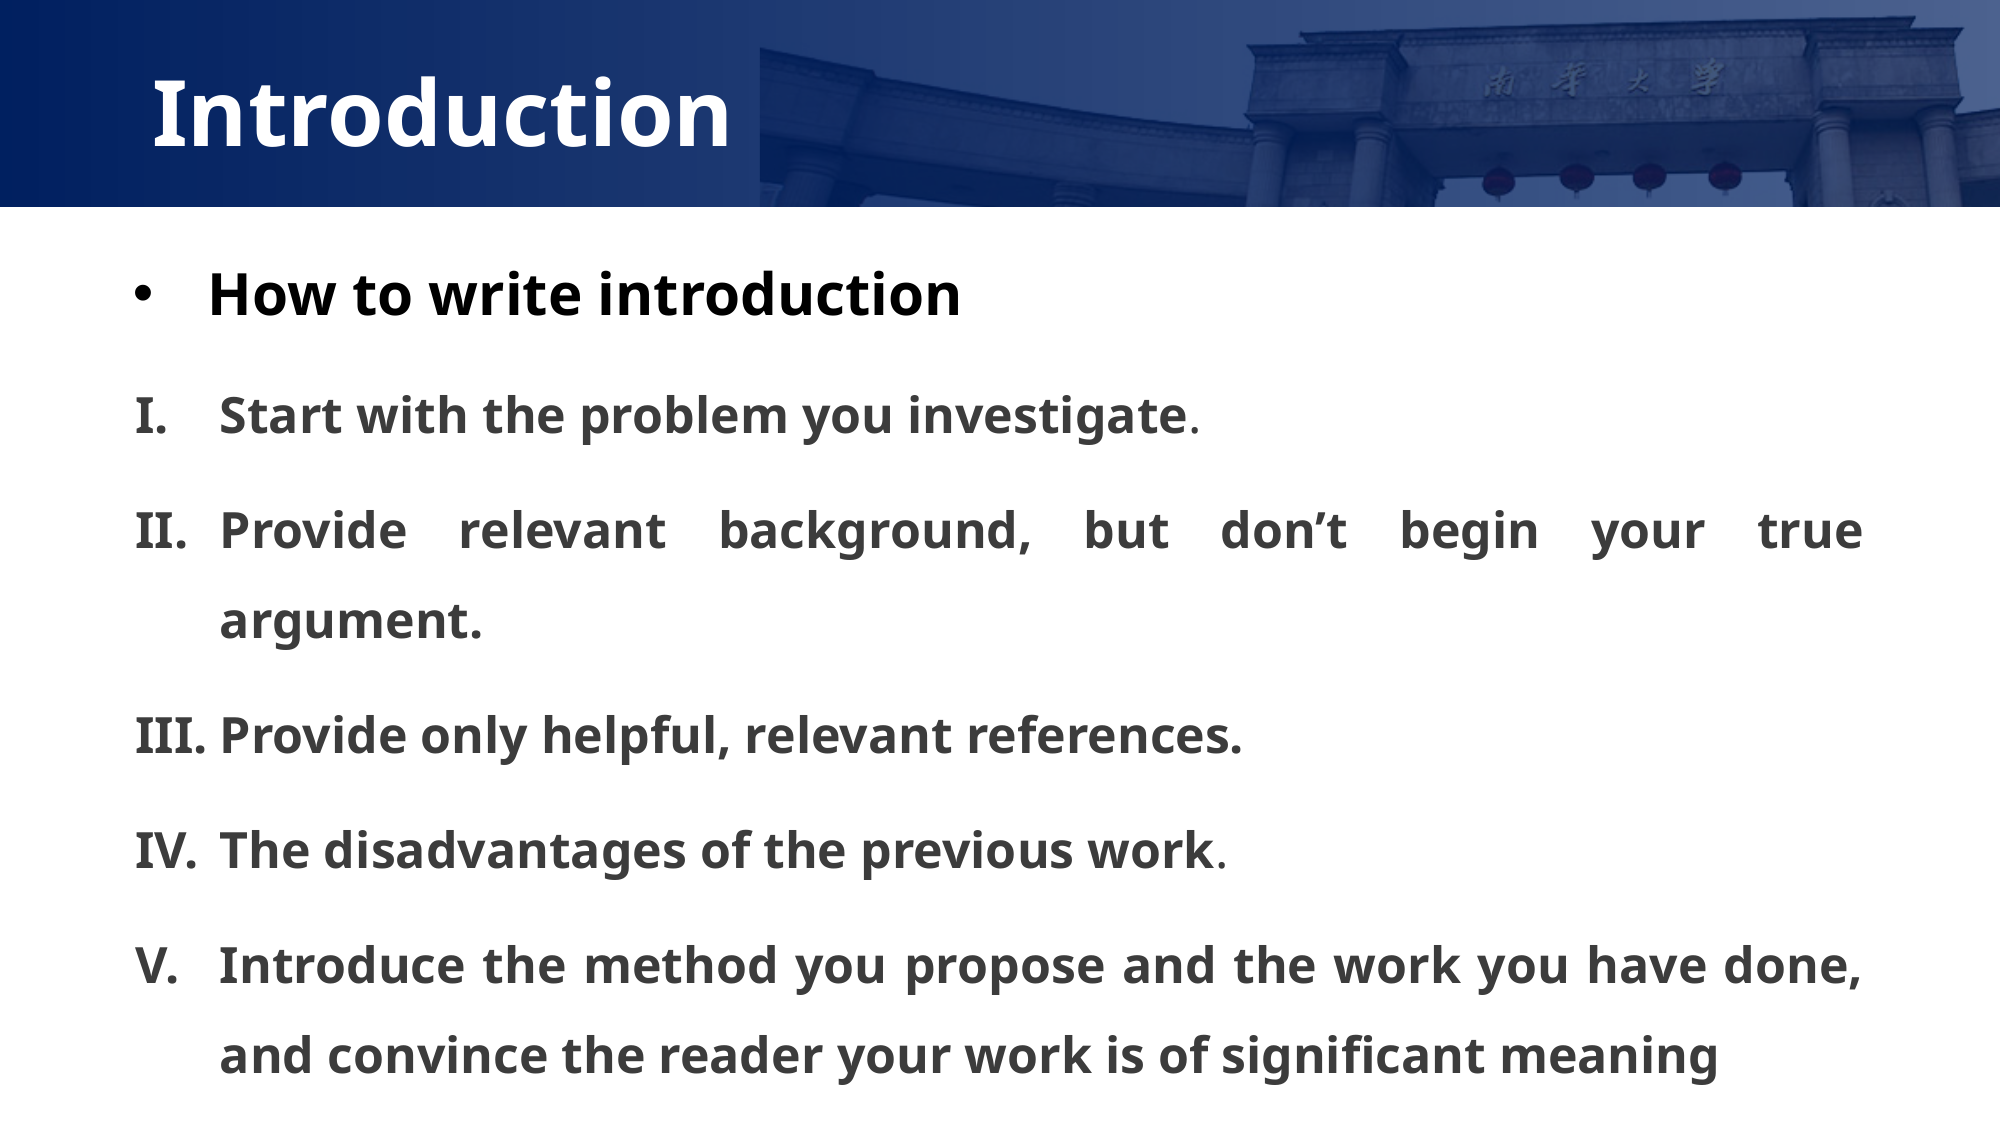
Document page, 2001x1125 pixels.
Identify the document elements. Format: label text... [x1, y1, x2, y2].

text_box Start with the problem you investigate. Provide relevant background, but don’t begin your true argument. Provide only helpful, relevant references. The disadvantages of the previous work. Introduce the method you propose and the work you have done, and convince the reader your work is of significant meaning [120, 346, 1880, 1092]
text_box How to write introduction [43, 214, 1768, 335]
text_box Introduction [137, 59, 2000, 278]
